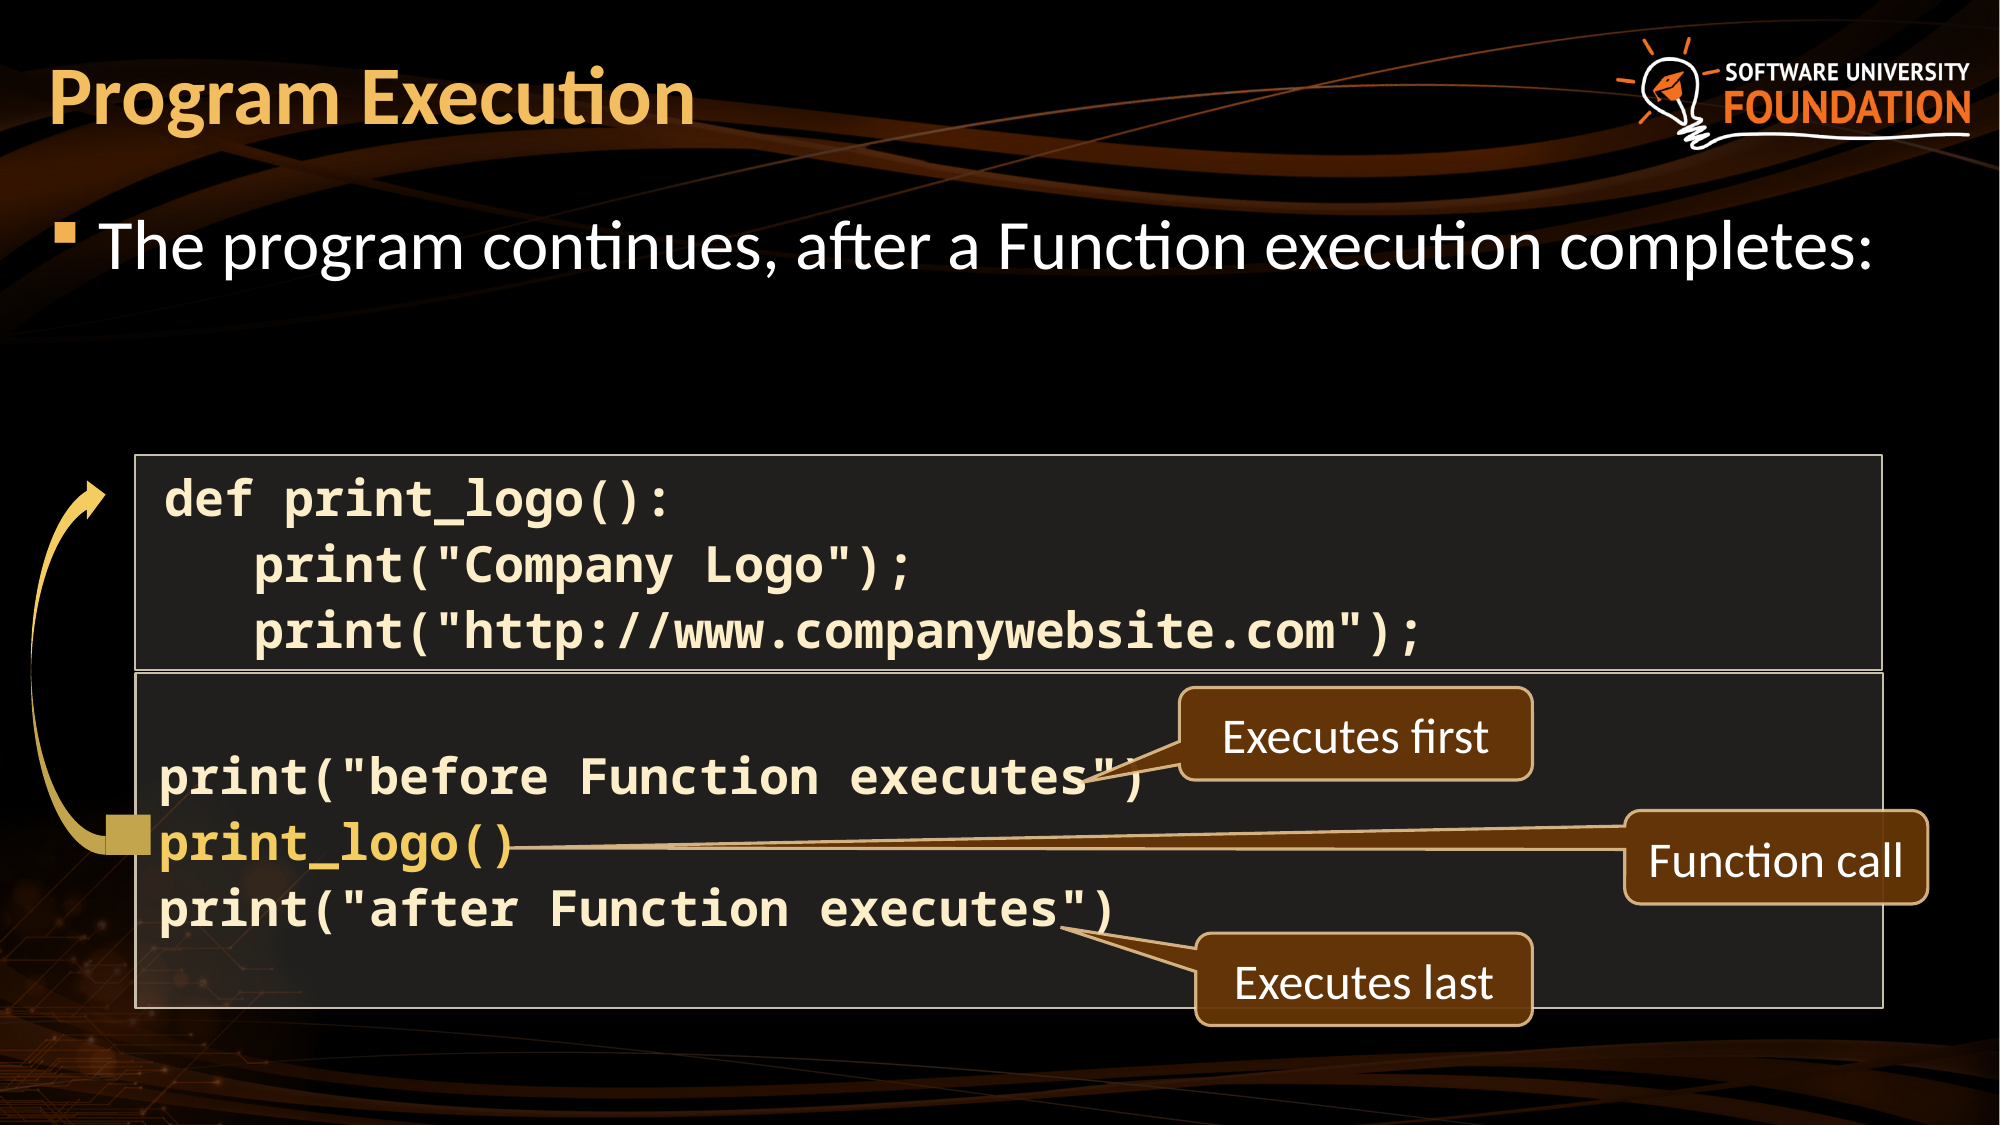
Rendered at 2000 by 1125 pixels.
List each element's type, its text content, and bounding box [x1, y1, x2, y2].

title Program Execution [30, 6, 1602, 189]
text_box Executes first [1080, 686, 1534, 784]
text_box Function call [506, 809, 1929, 905]
picture [0, 0, 2000, 1125]
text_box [30, 474, 151, 855]
text_box Executes last [1060, 926, 1534, 1027]
list The program continues, after a Function execution completes: [31, 188, 1968, 1103]
